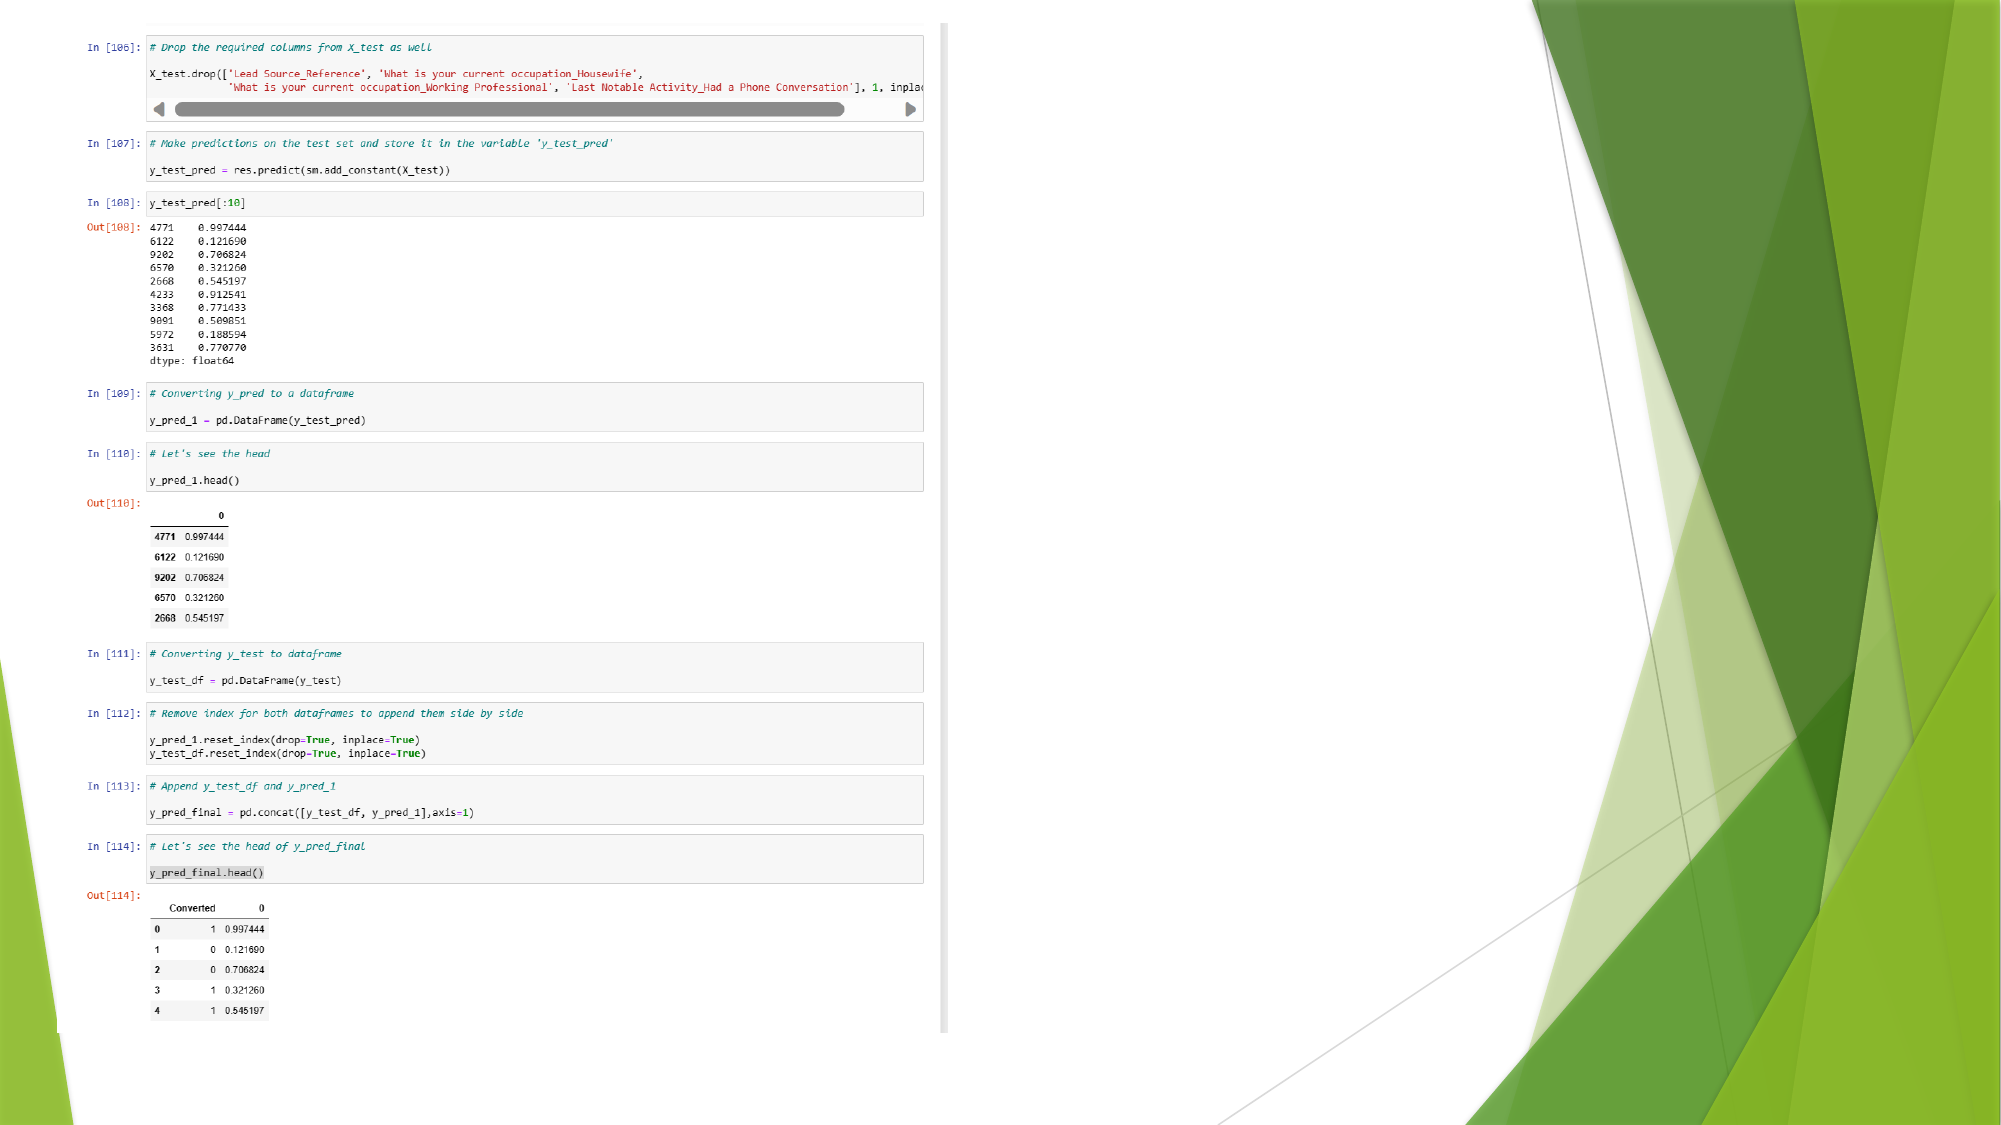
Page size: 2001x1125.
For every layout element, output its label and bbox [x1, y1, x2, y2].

picture [56, 22, 949, 1034]
